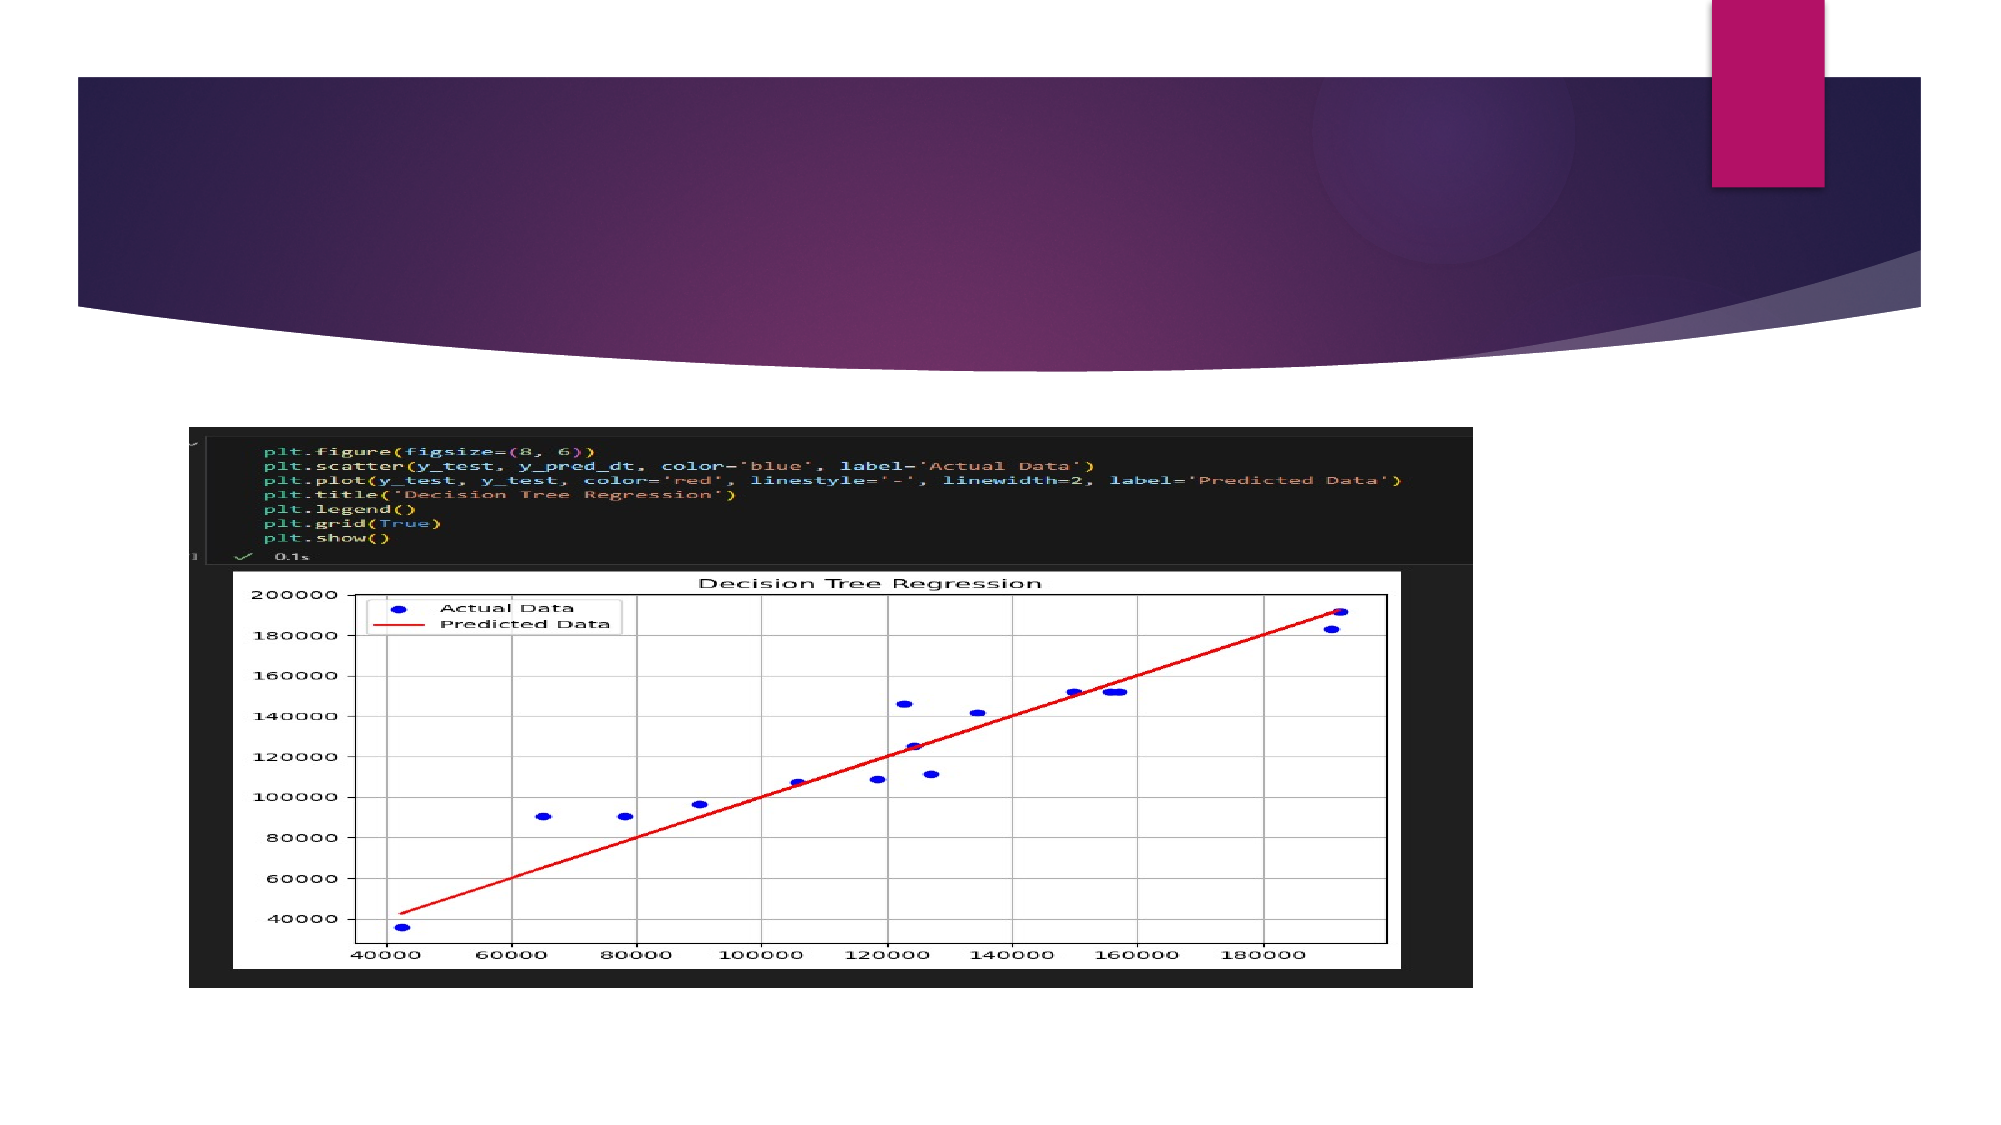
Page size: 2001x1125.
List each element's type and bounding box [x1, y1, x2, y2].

list [189, 426, 1473, 988]
